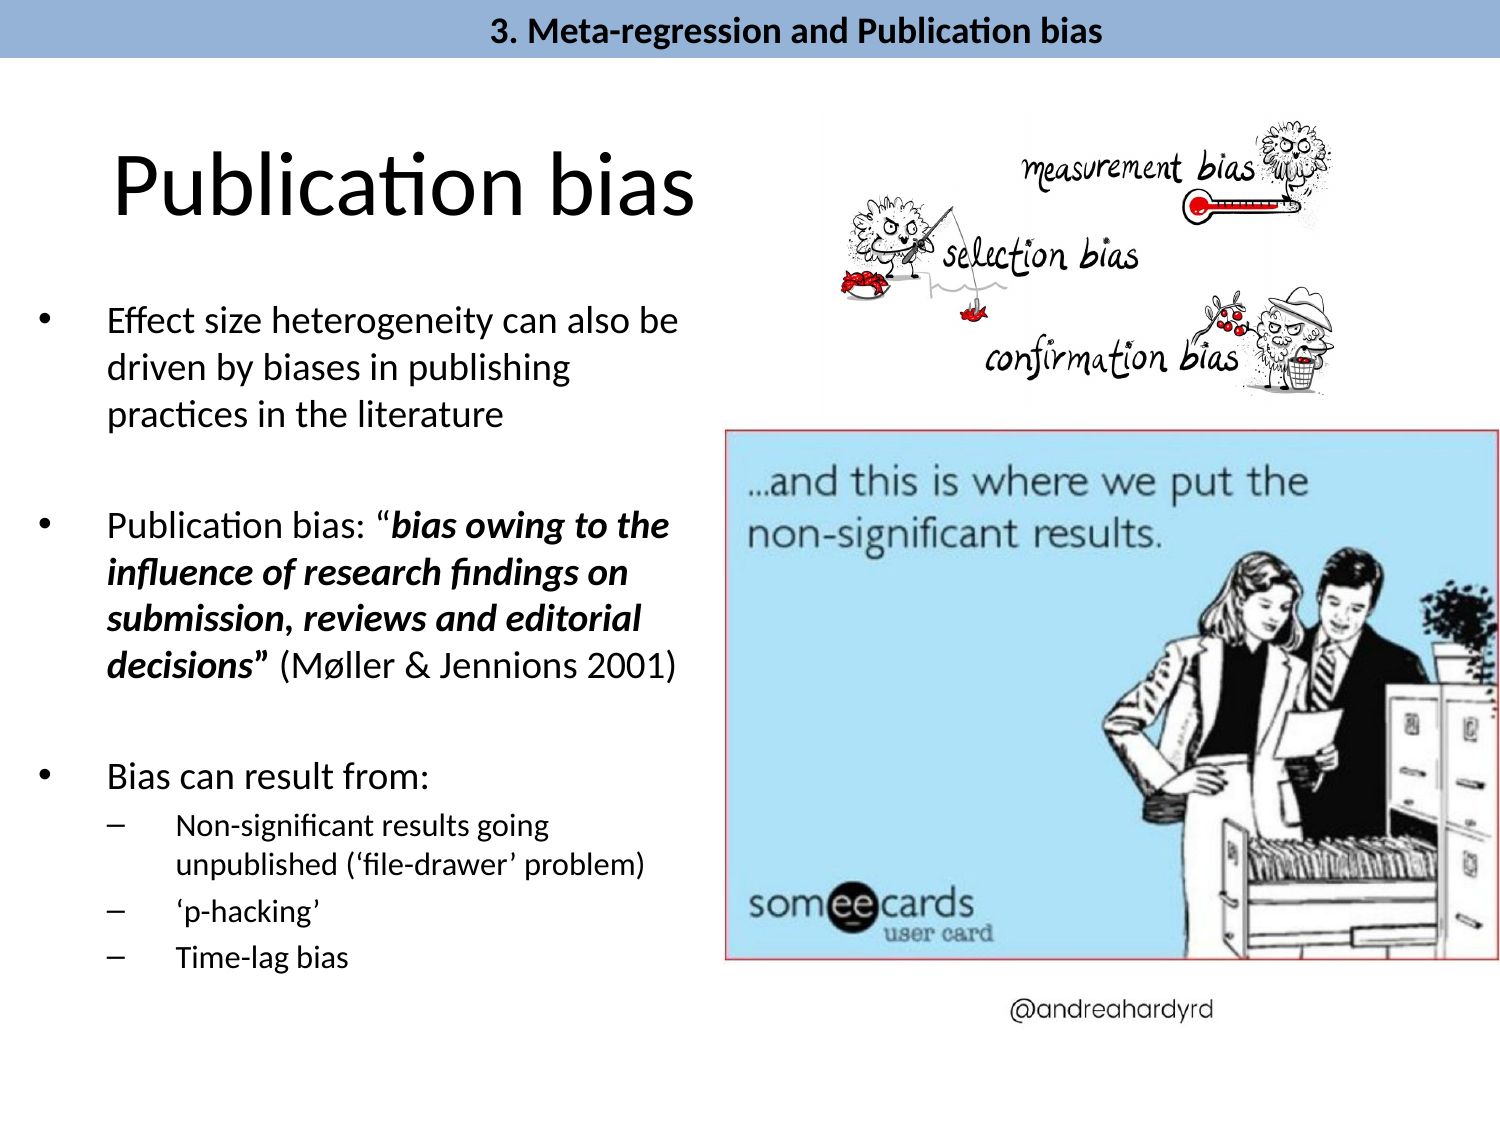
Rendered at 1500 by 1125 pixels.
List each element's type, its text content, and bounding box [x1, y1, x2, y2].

text_box 3. Meta-regression and Publication bias [0, 0, 1500, 58]
title Publication bias [59, 85, 750, 273]
picture [709, 112, 1500, 1041]
list Effect size heterogeneity can also be driven by biases in publishing practices in the literature Publication bias: “bias owing to the influence of research findings on submission, reviews and editorial decisions” (Møller & Jennions 2001) Bias can result from: Non-significant results going unpublished (‘file-drawer’ problem) ‘p-hacking’ Time-lag bias [23, 287, 701, 1018]
